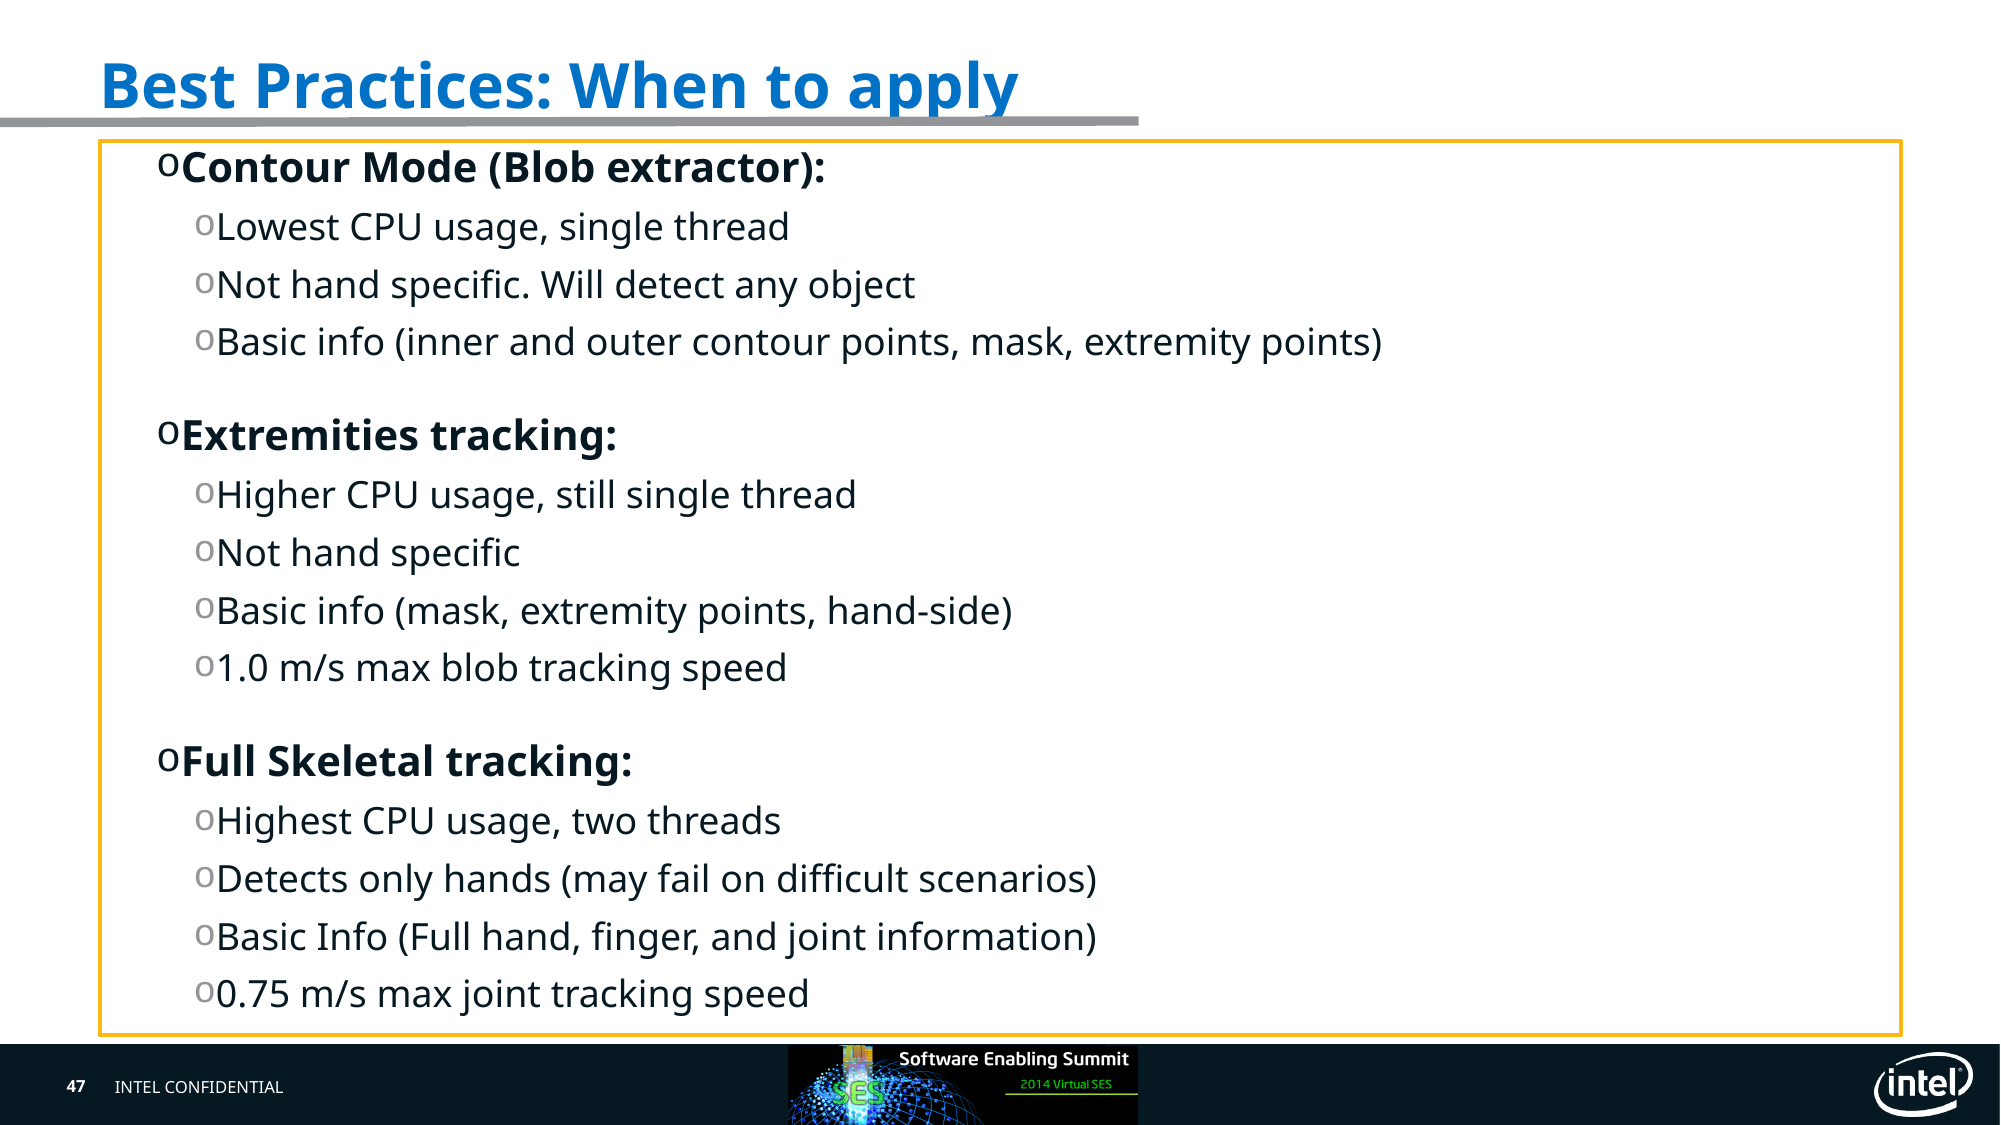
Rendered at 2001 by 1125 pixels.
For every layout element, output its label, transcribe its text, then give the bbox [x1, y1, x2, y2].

list Contour Mode (Blob extractor): Lowest CPU usage, single thread Not hand specific. Will detect any object Basic info (inner and outer contour points, mask, extremity points) Extremities tracking: Higher CPU usage, still single thread Not hand specific Basic info (mask, extremity points, hand-side) 1.0 m/s max blob tracking speed Full Skeletal tracking: Highest CPU usage, two threads Detects only hands (may fail on difficult scenarios) Basic Info (Full hand, finger, and joint information) 0.75 m/s max joint tracking speed [98, 139, 1903, 1037]
picture [788, 1045, 1138, 1125]
slide_number 47 [0, 1069, 101, 1106]
picture [1874, 1052, 1973, 1117]
title Best Practices: When to apply [99, 67, 1900, 139]
